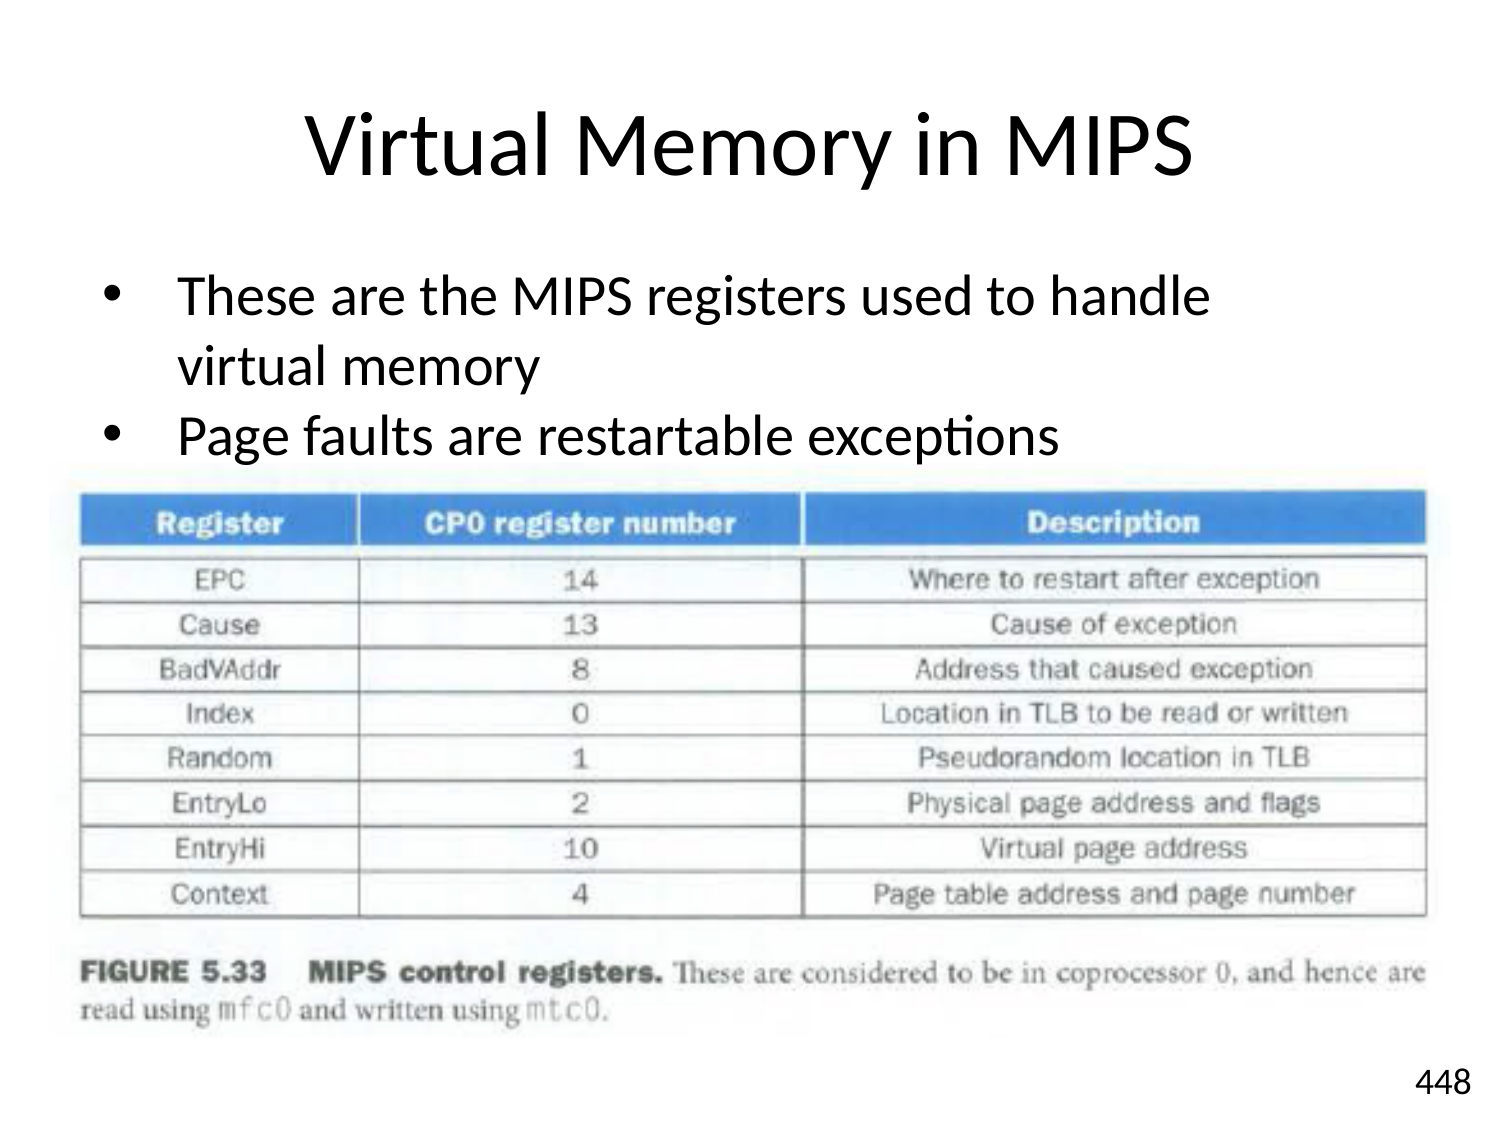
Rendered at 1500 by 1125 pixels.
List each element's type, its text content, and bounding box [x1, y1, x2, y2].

text_box These are the MIPS registers used to handle virtual memory Page faults are restartable exceptions [87, 249, 1388, 460]
title Virtual Memory in MIPS [75, 45, 1425, 233]
text_box 448 [1400, 1049, 1487, 1110]
picture [48, 462, 1452, 1038]
